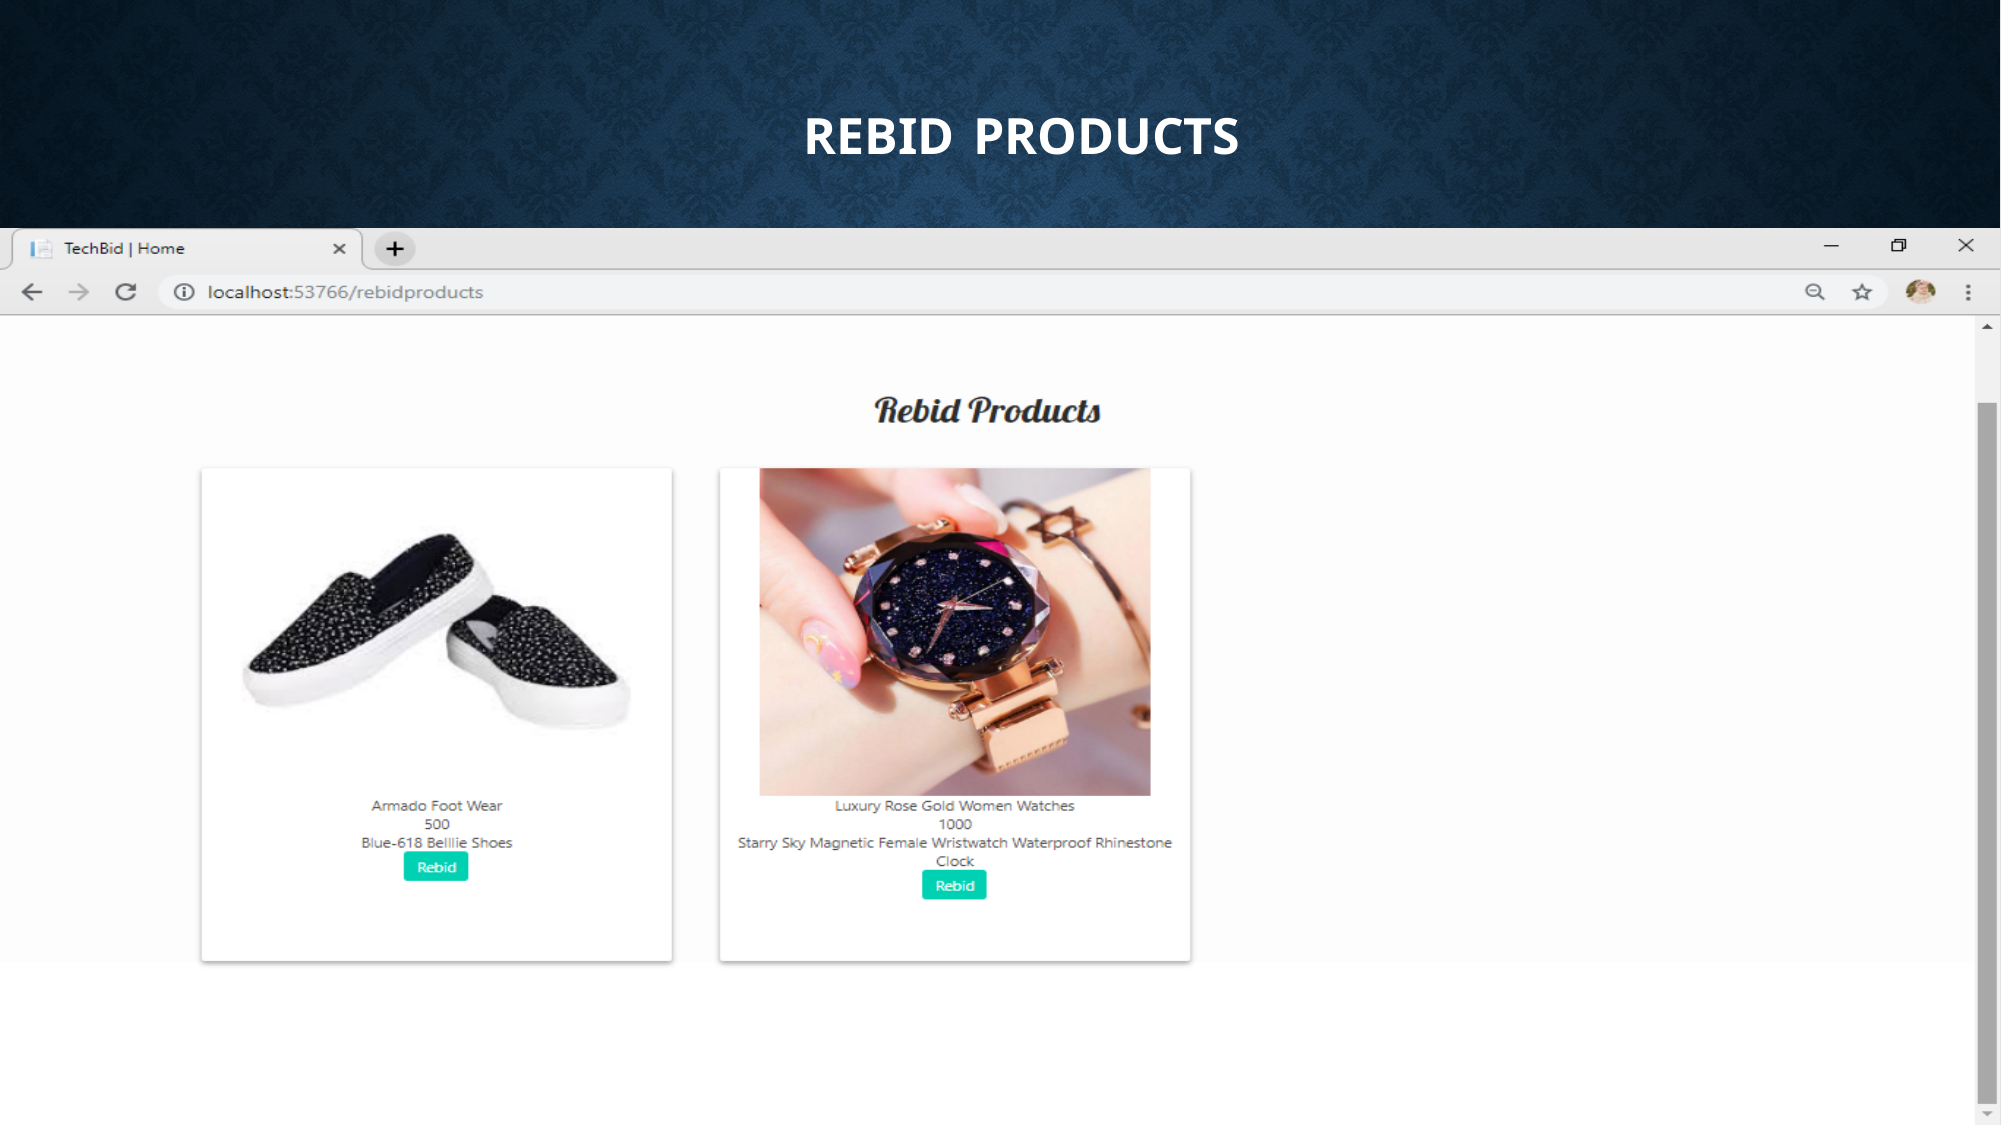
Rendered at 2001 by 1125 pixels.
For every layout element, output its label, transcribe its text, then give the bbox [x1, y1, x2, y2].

title Rebid products [117, 76, 1816, 187]
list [0, 227, 2000, 1125]
